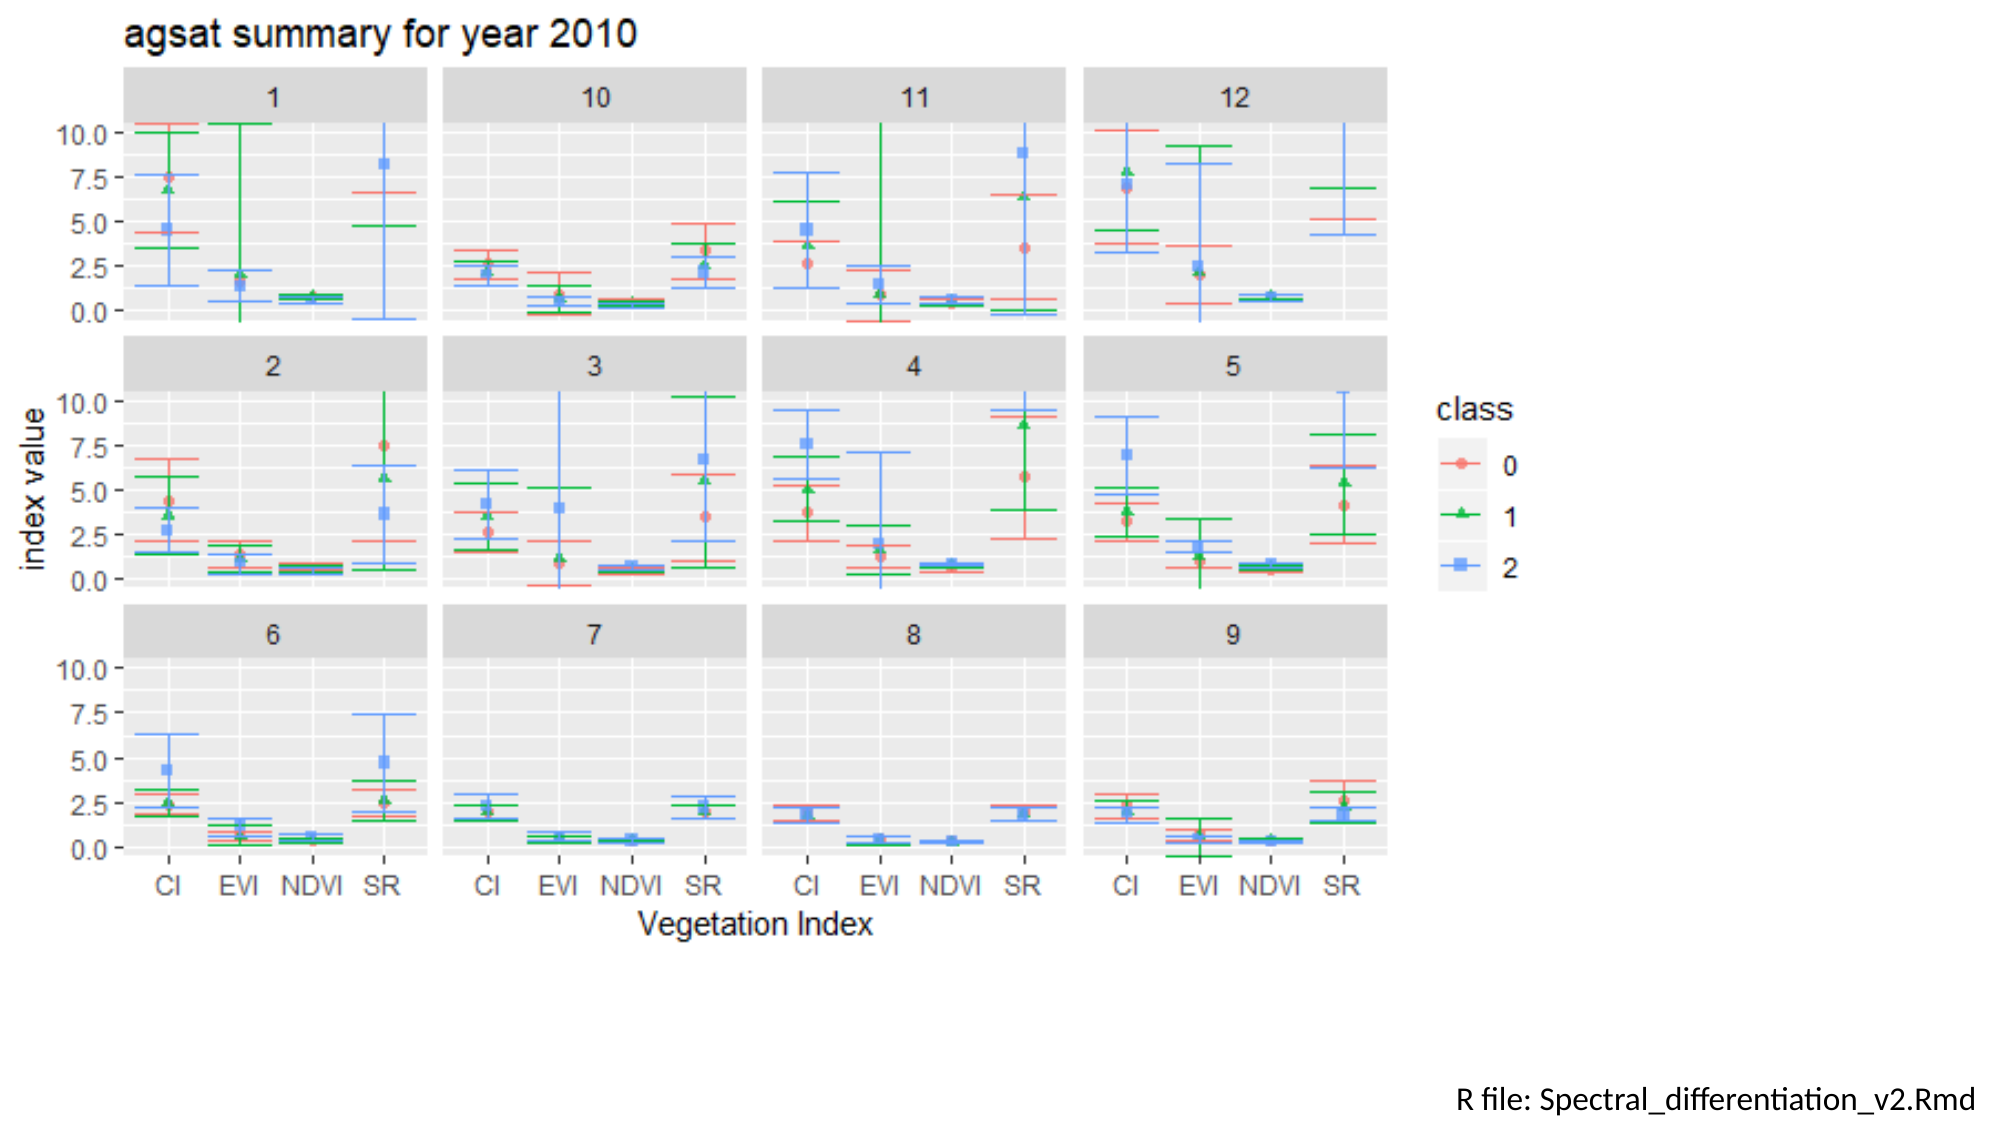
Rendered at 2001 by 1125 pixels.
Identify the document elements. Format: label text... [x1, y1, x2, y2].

picture [0, 0, 1552, 958]
text_box R file: Spectral_differentiation_v2.Rmd [1441, 1069, 1992, 1125]
